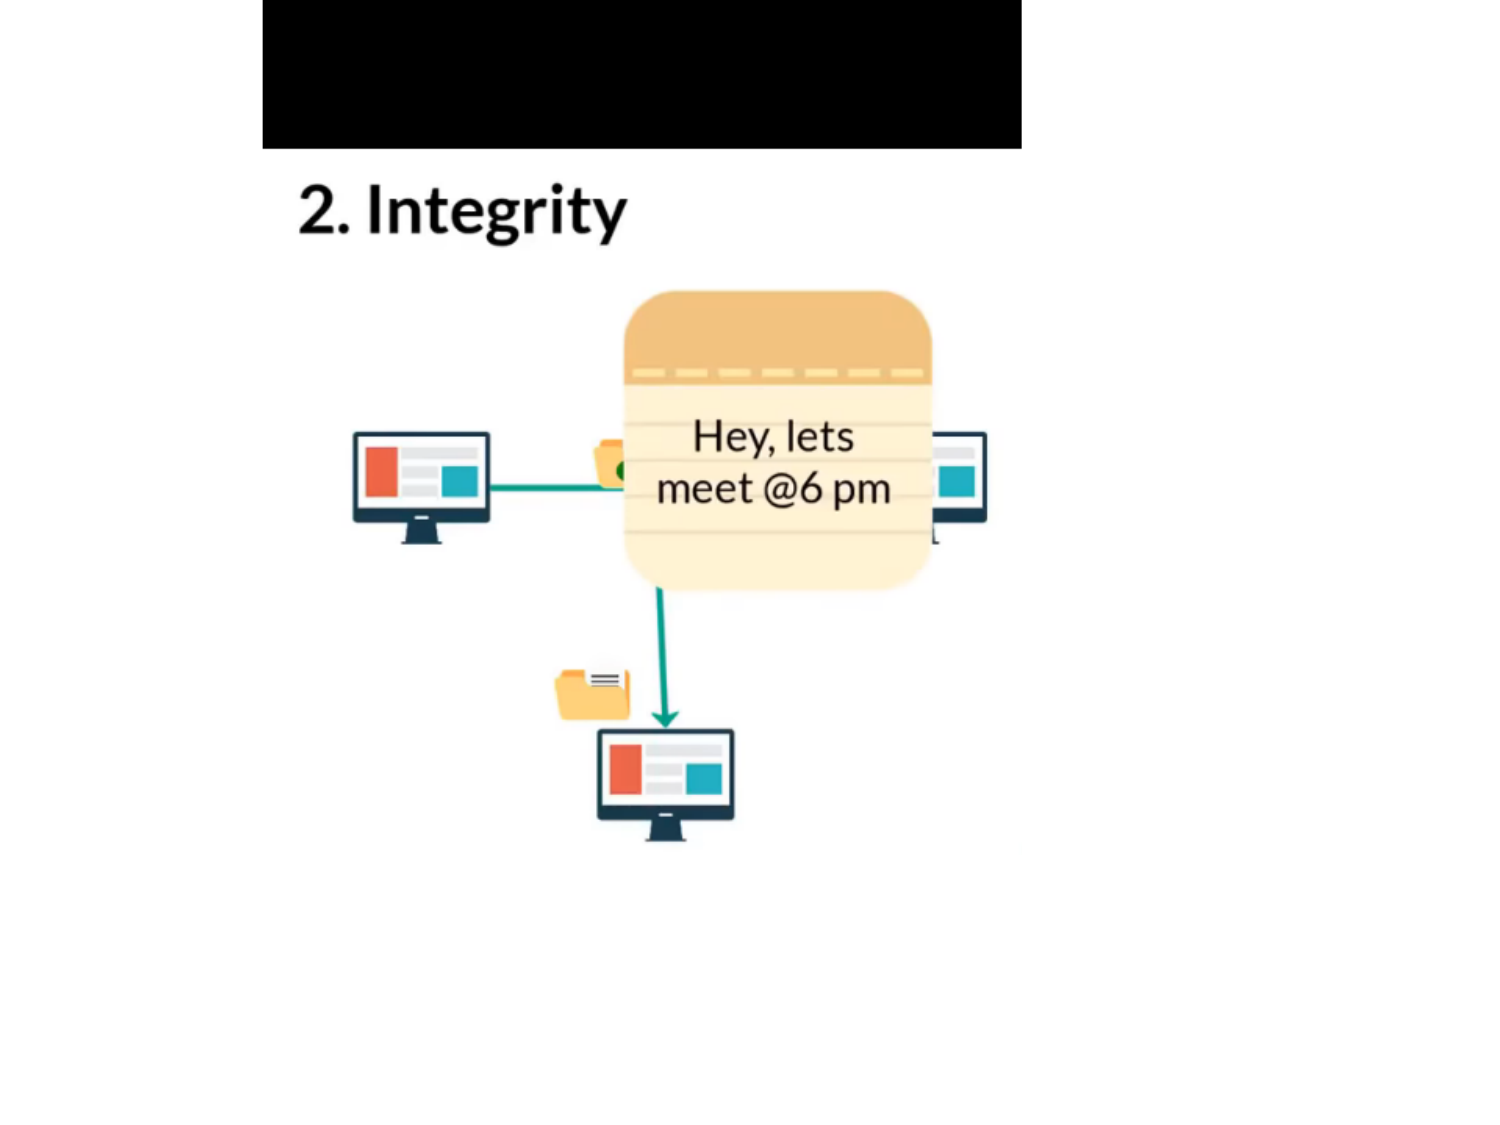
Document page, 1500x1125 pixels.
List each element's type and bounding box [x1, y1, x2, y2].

picture [262, 0, 1022, 855]
